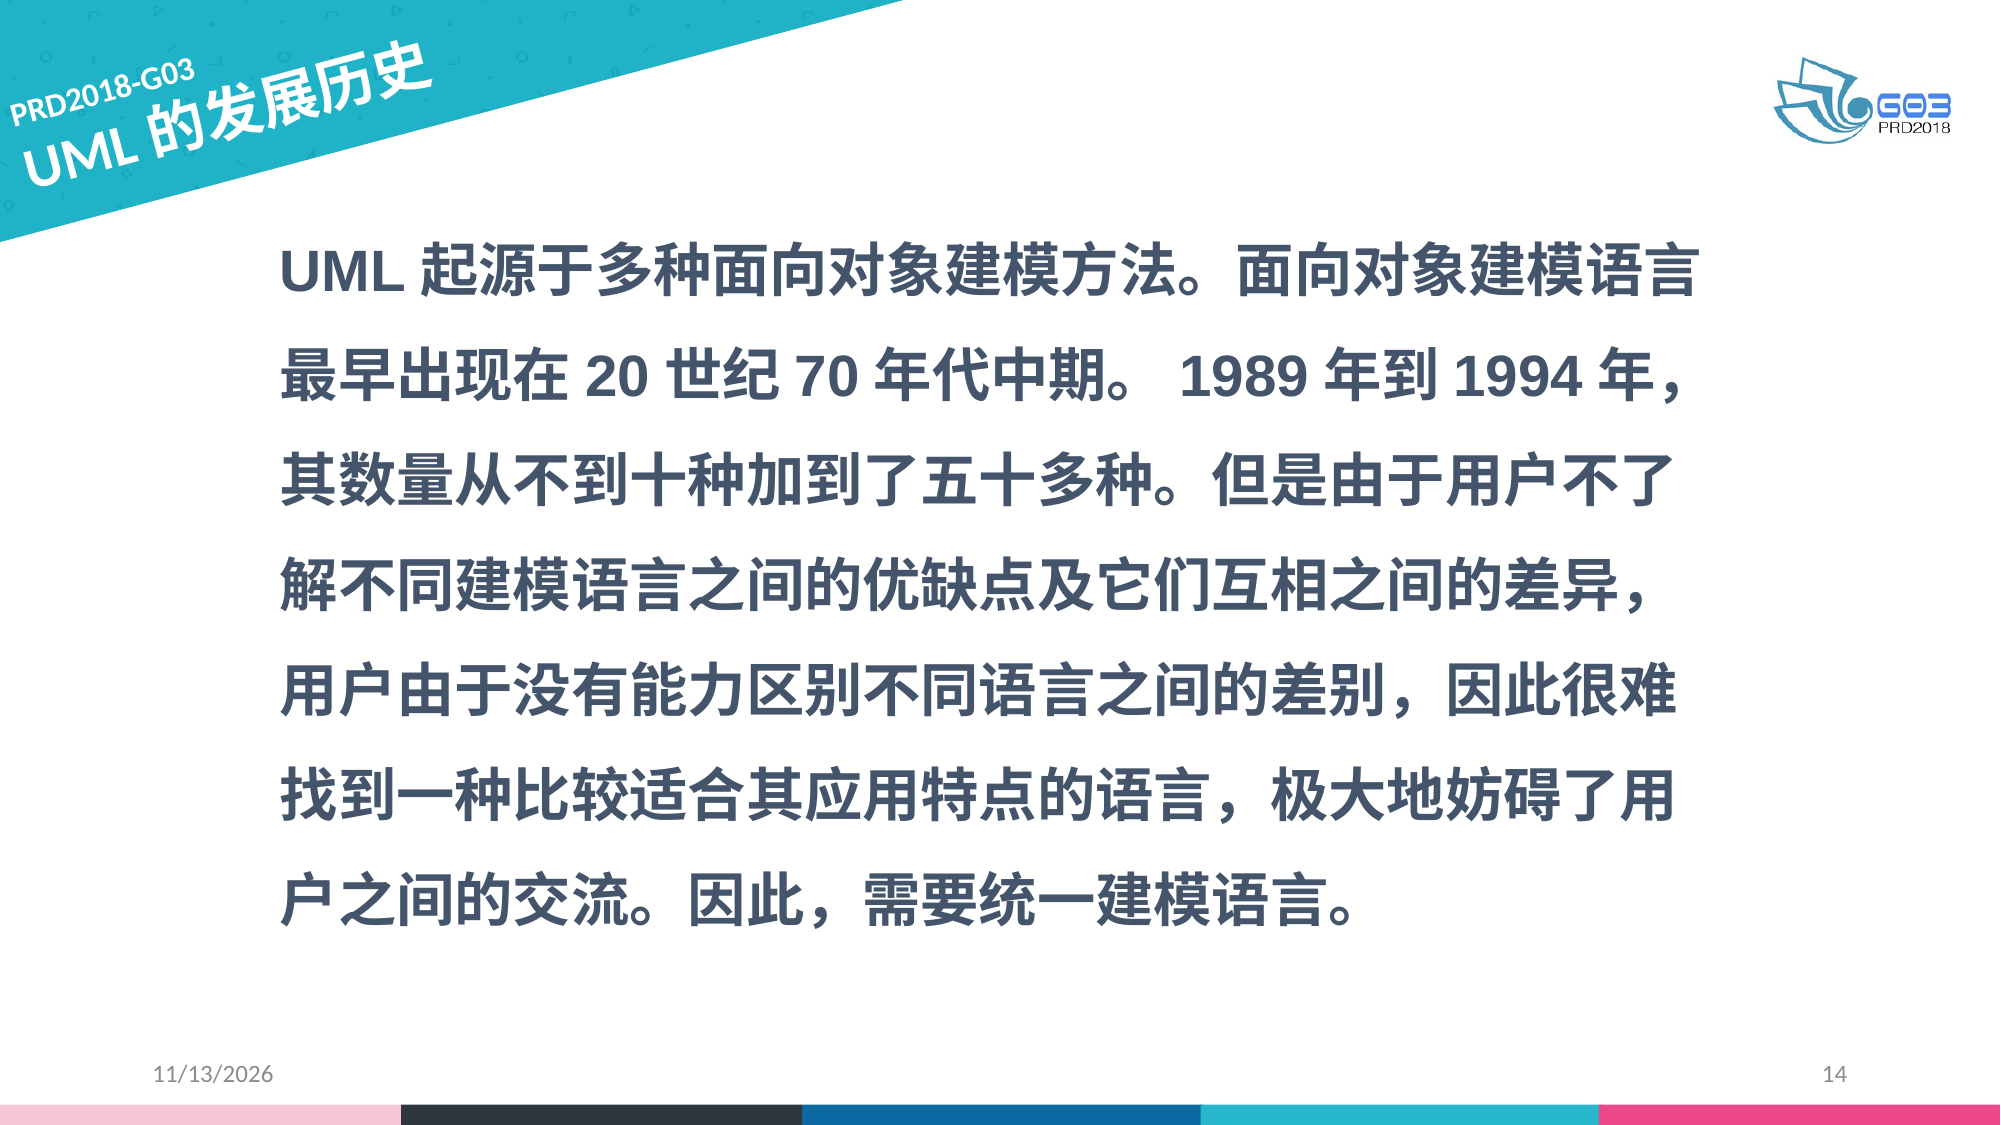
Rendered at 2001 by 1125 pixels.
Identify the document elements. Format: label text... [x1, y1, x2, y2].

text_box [0, 1104, 2000, 1125]
picture [1758, 2, 1967, 210]
slide_number 14 [1412, 1042, 1863, 1103]
text_box UML起源于多种面向对象建模方法。面向对象建模语言最早出现在20世纪70年代中期。1989年到1994年，其数量从不到十种加到了五十多种。但是由于用户不了解不同建模语言之间的优缺点及它们互相之间的差异，用户由于没有能力区别不同语言之间的差别，因此很难找到一种比较适合其应用特点的语言，极大地妨碍了用户之间的交流。因此，需要统一建模语言。 [265, 190, 1741, 940]
text_box [0, 0, 904, 243]
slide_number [137, 1042, 588, 1103]
text_box PRD2018-G03 UML的发展历史 [0, 0, 455, 213]
